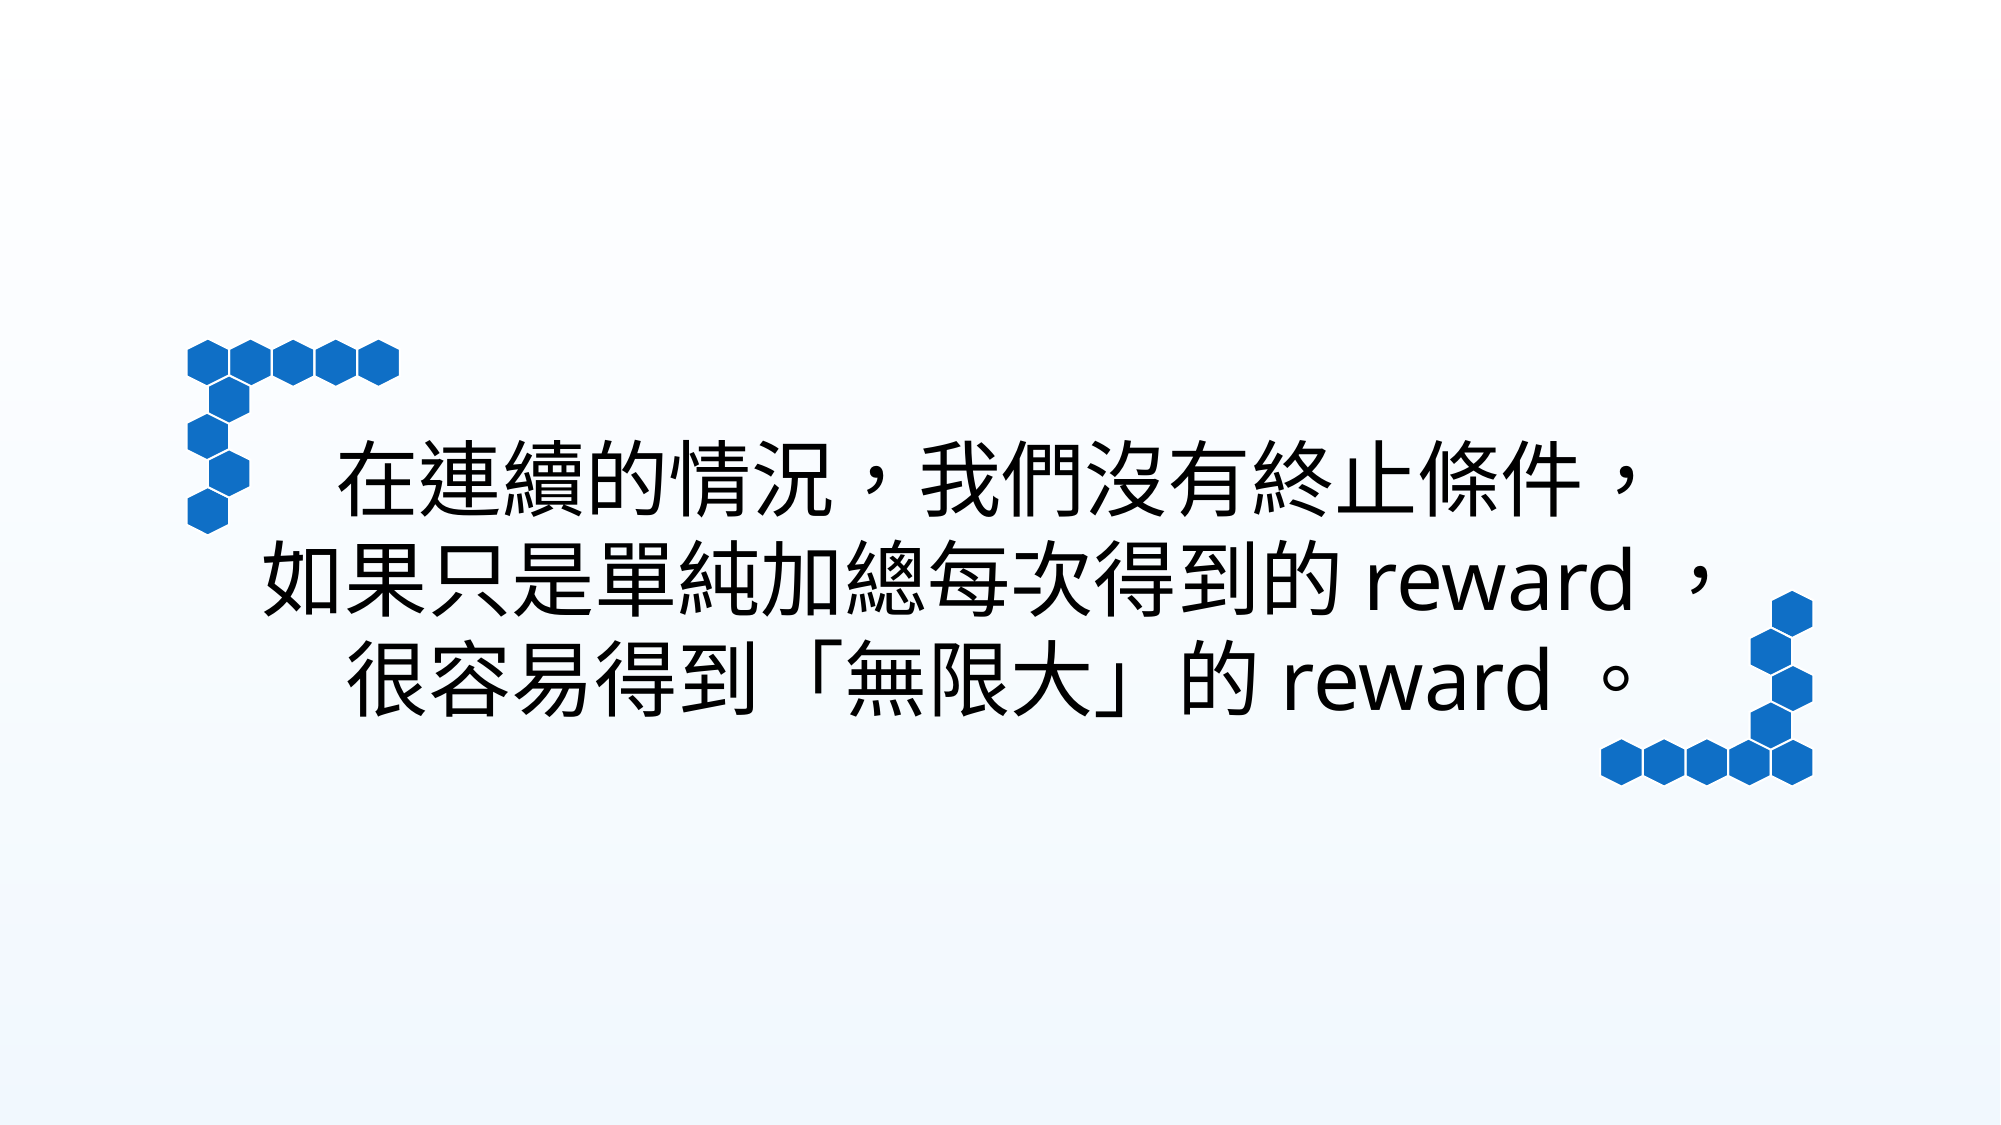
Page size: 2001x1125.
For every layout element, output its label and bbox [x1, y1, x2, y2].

text_box [186, 338, 1814, 787]
